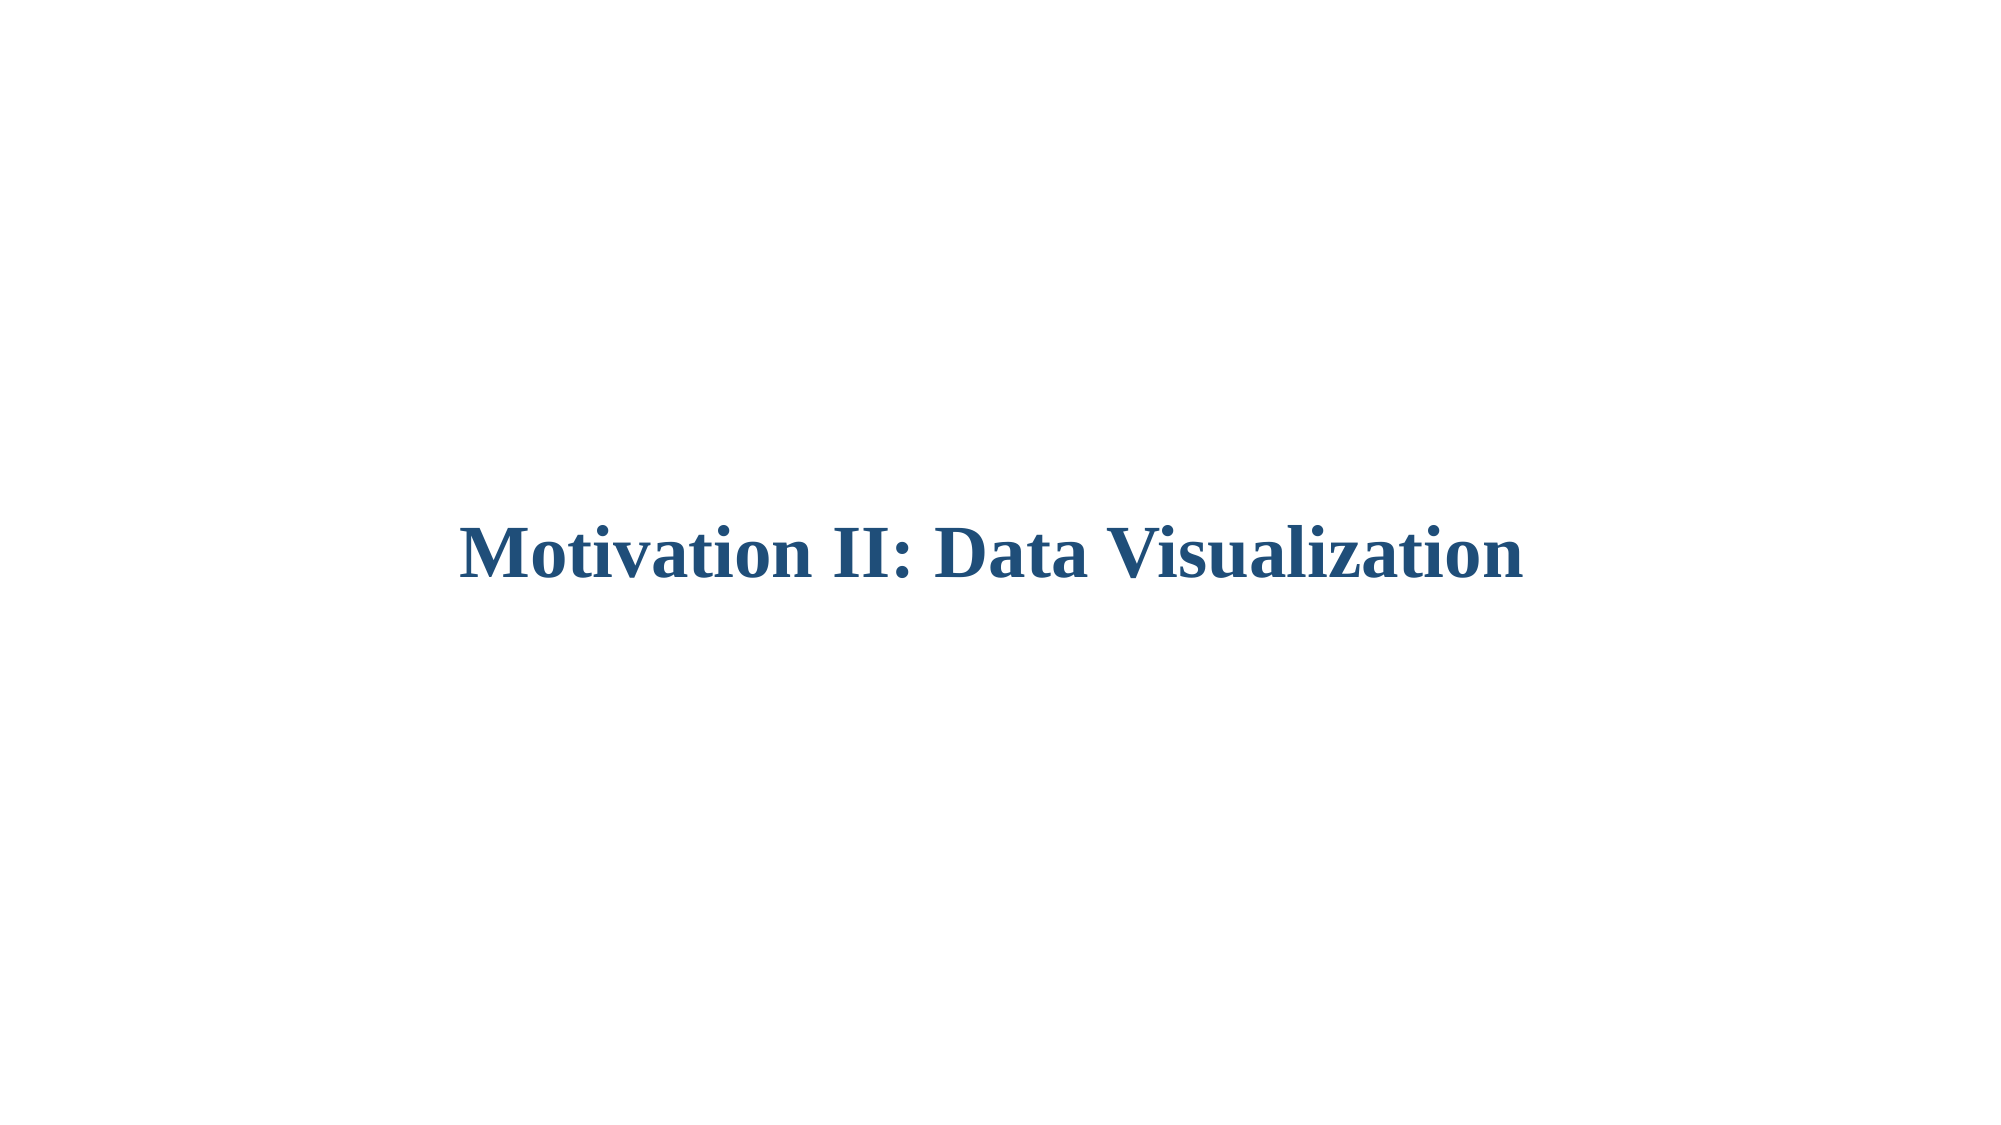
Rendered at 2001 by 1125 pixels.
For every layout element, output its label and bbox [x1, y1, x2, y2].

title [103, 369, 1881, 737]
